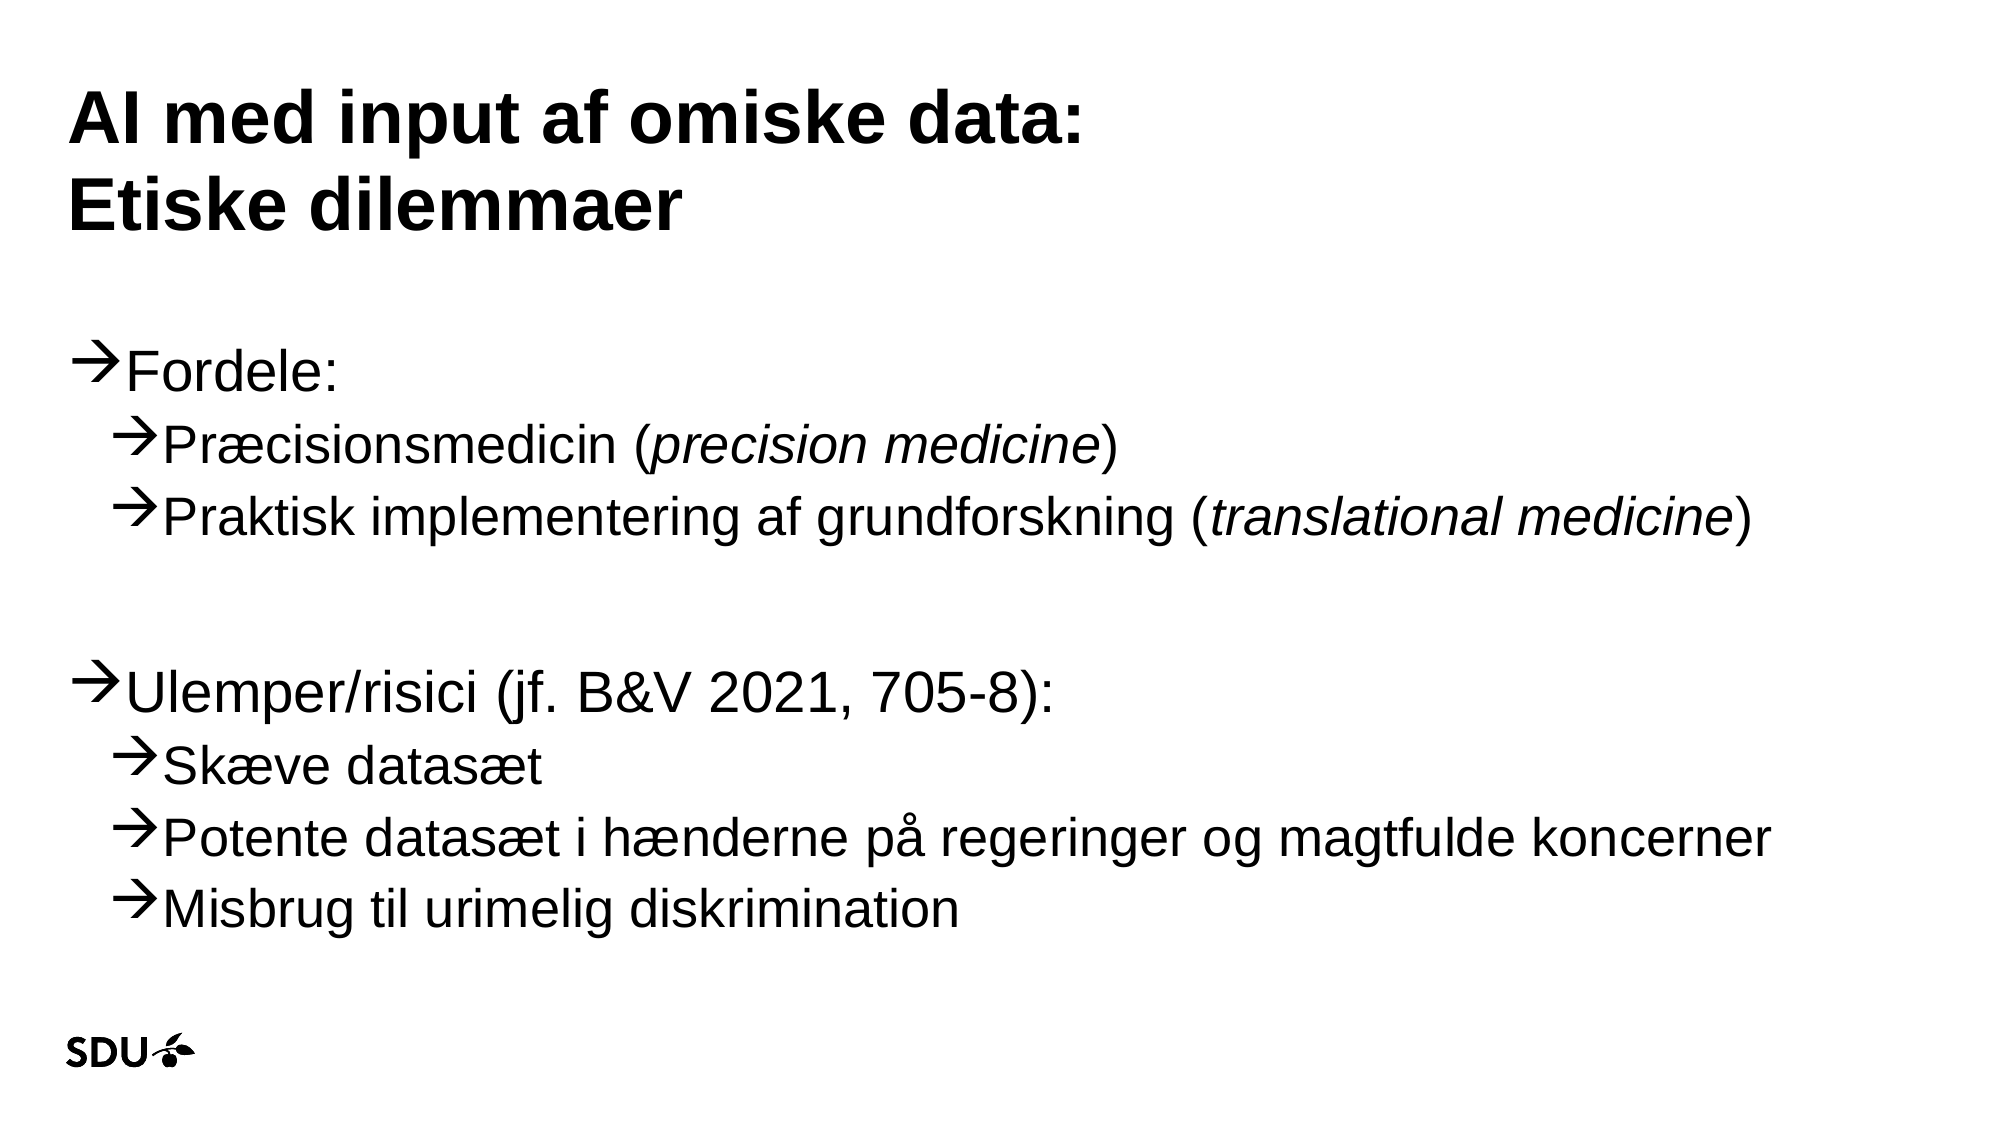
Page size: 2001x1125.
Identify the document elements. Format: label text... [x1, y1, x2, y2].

list Fordele: Præcisionsmedicin (precision medicine) Praktisk implementering af grundforskning (translational medicine) Ulemper/risici (jf. B&V 2021, 705-8): Skæve datasæt Potente datasæt i hænderne på regeringer og magtfulde koncerner Misbrug til urimelig diskrimination [67, 326, 1866, 961]
title AI med input af omiske data: Etiske dilemmaer [67, 73, 1866, 184]
